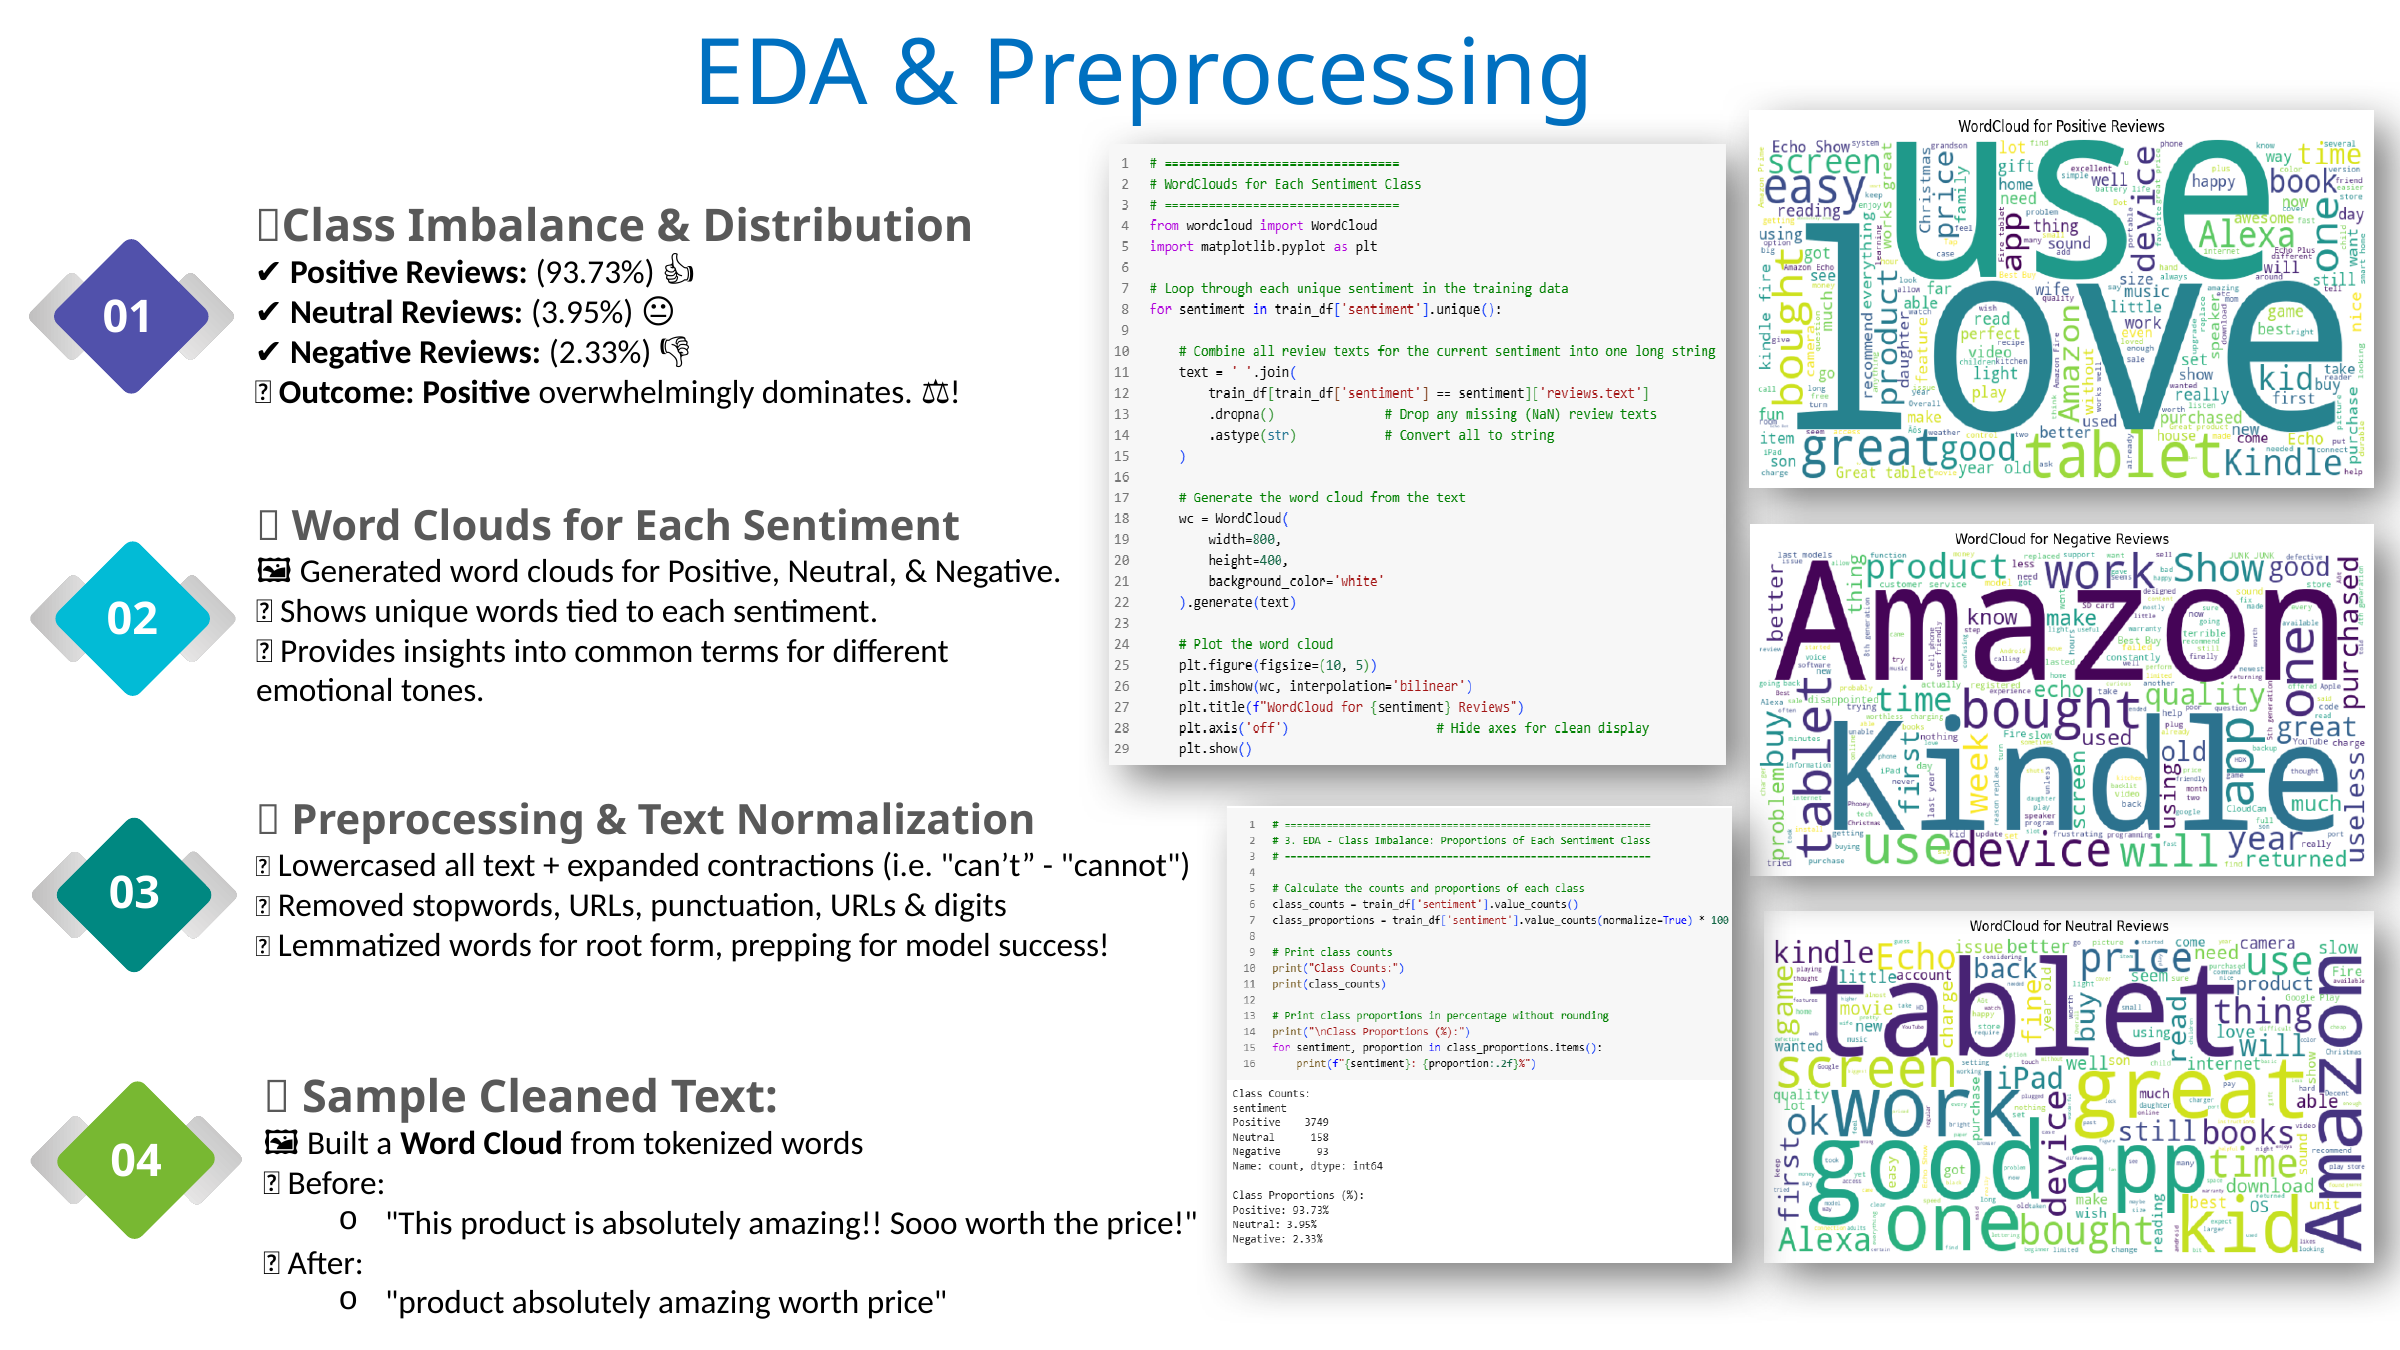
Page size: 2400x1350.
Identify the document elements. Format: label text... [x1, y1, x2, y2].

picture [1109, 144, 1726, 765]
picture [1750, 524, 2374, 876]
picture [1749, 110, 2374, 488]
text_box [42, 785, 1255, 973]
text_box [41, 1059, 1223, 1332]
picture [1764, 911, 2374, 1263]
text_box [41, 491, 1106, 719]
text_box EDA & Preprocessing [693, 8, 1707, 124]
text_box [39, 188, 1106, 420]
picture [1226, 806, 1732, 1263]
